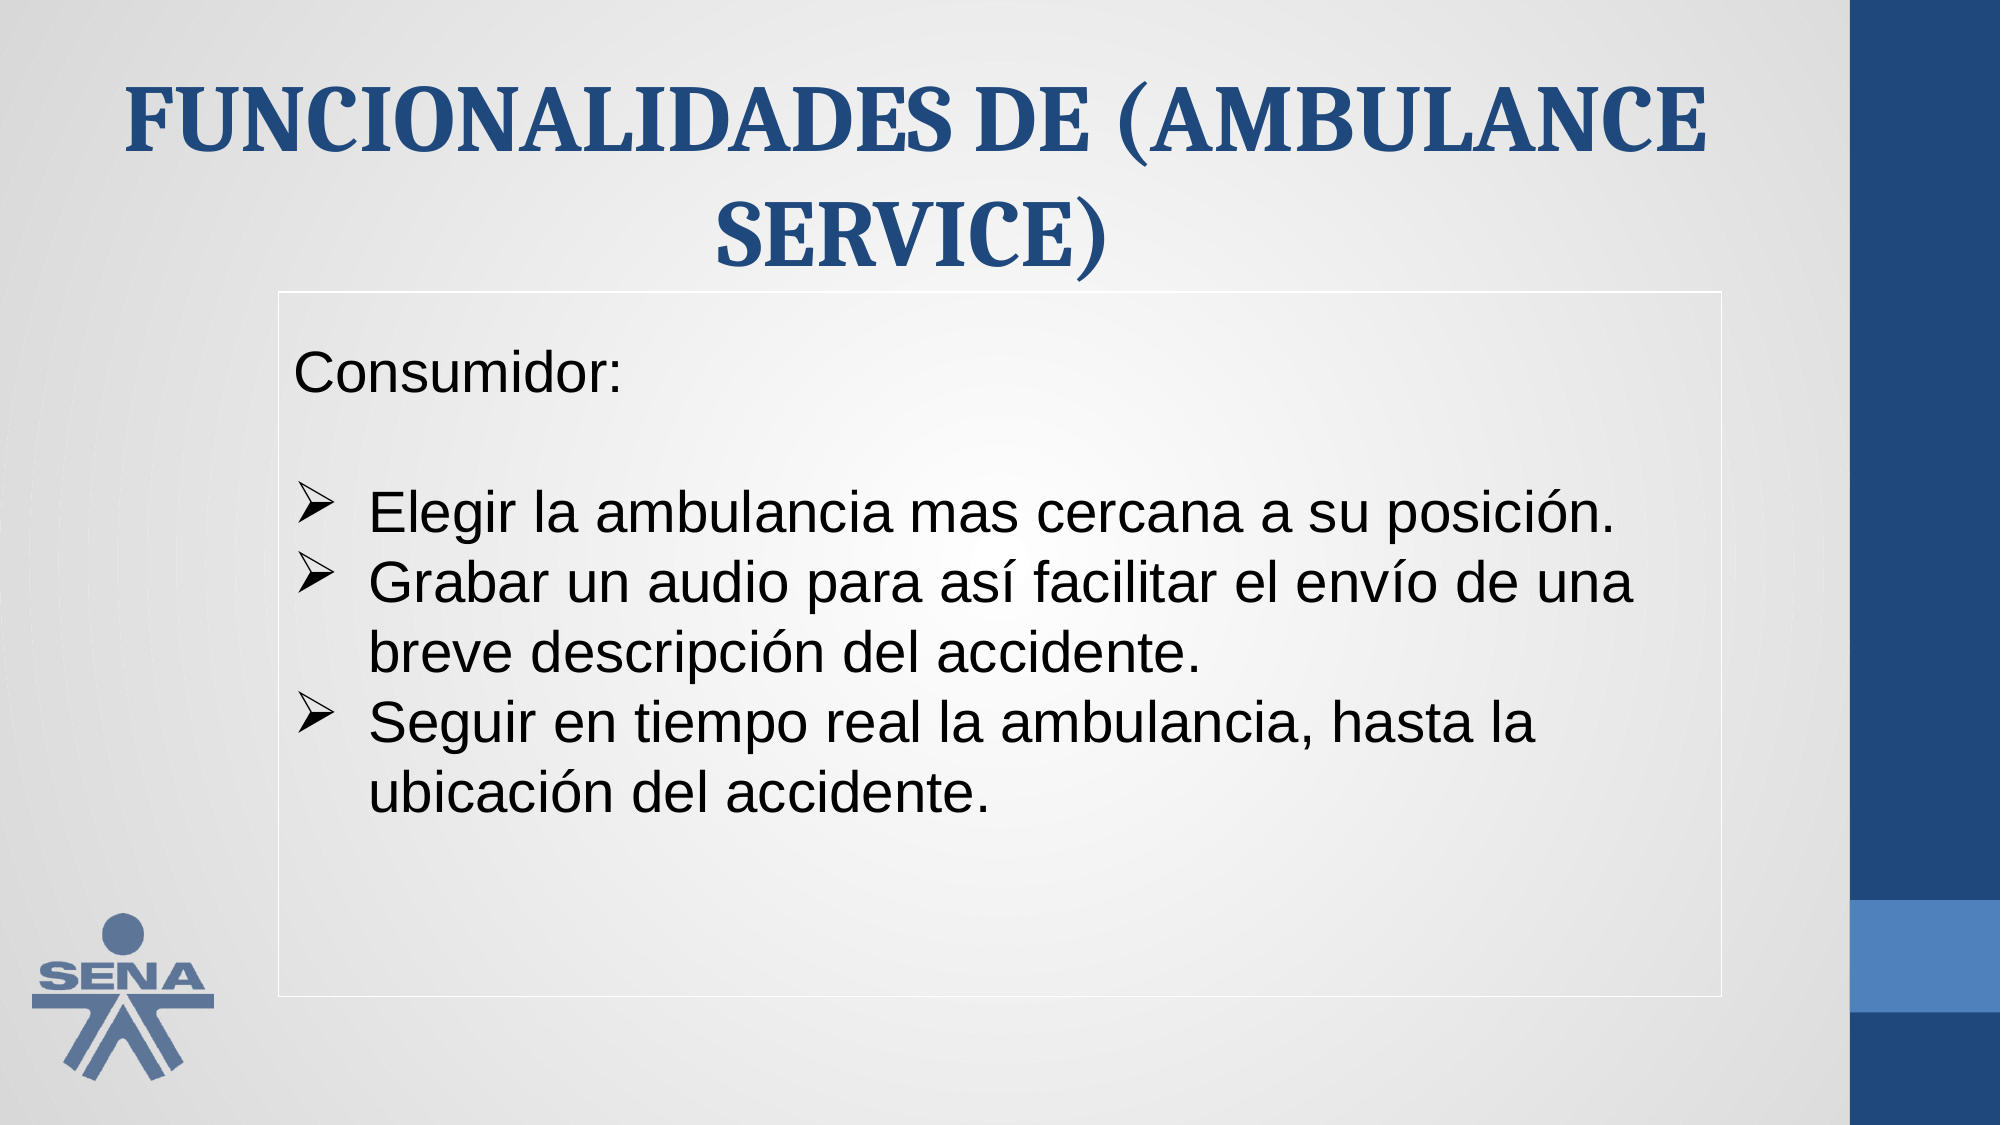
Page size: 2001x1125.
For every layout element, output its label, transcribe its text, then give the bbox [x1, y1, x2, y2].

title FUNCIONALIDADES DE (AMBULANCE SERVICE) [82, 77, 1749, 265]
text_box Consumidor: Elegir la ambulancia mas cercana a su posición. Grabar un audio para así facilitar el envío de una breve descripción del accidente. Seguir en tiempo real la ambulancia, hasta la ubicación del accidente. [278, 291, 1722, 997]
picture [32, 912, 214, 1081]
